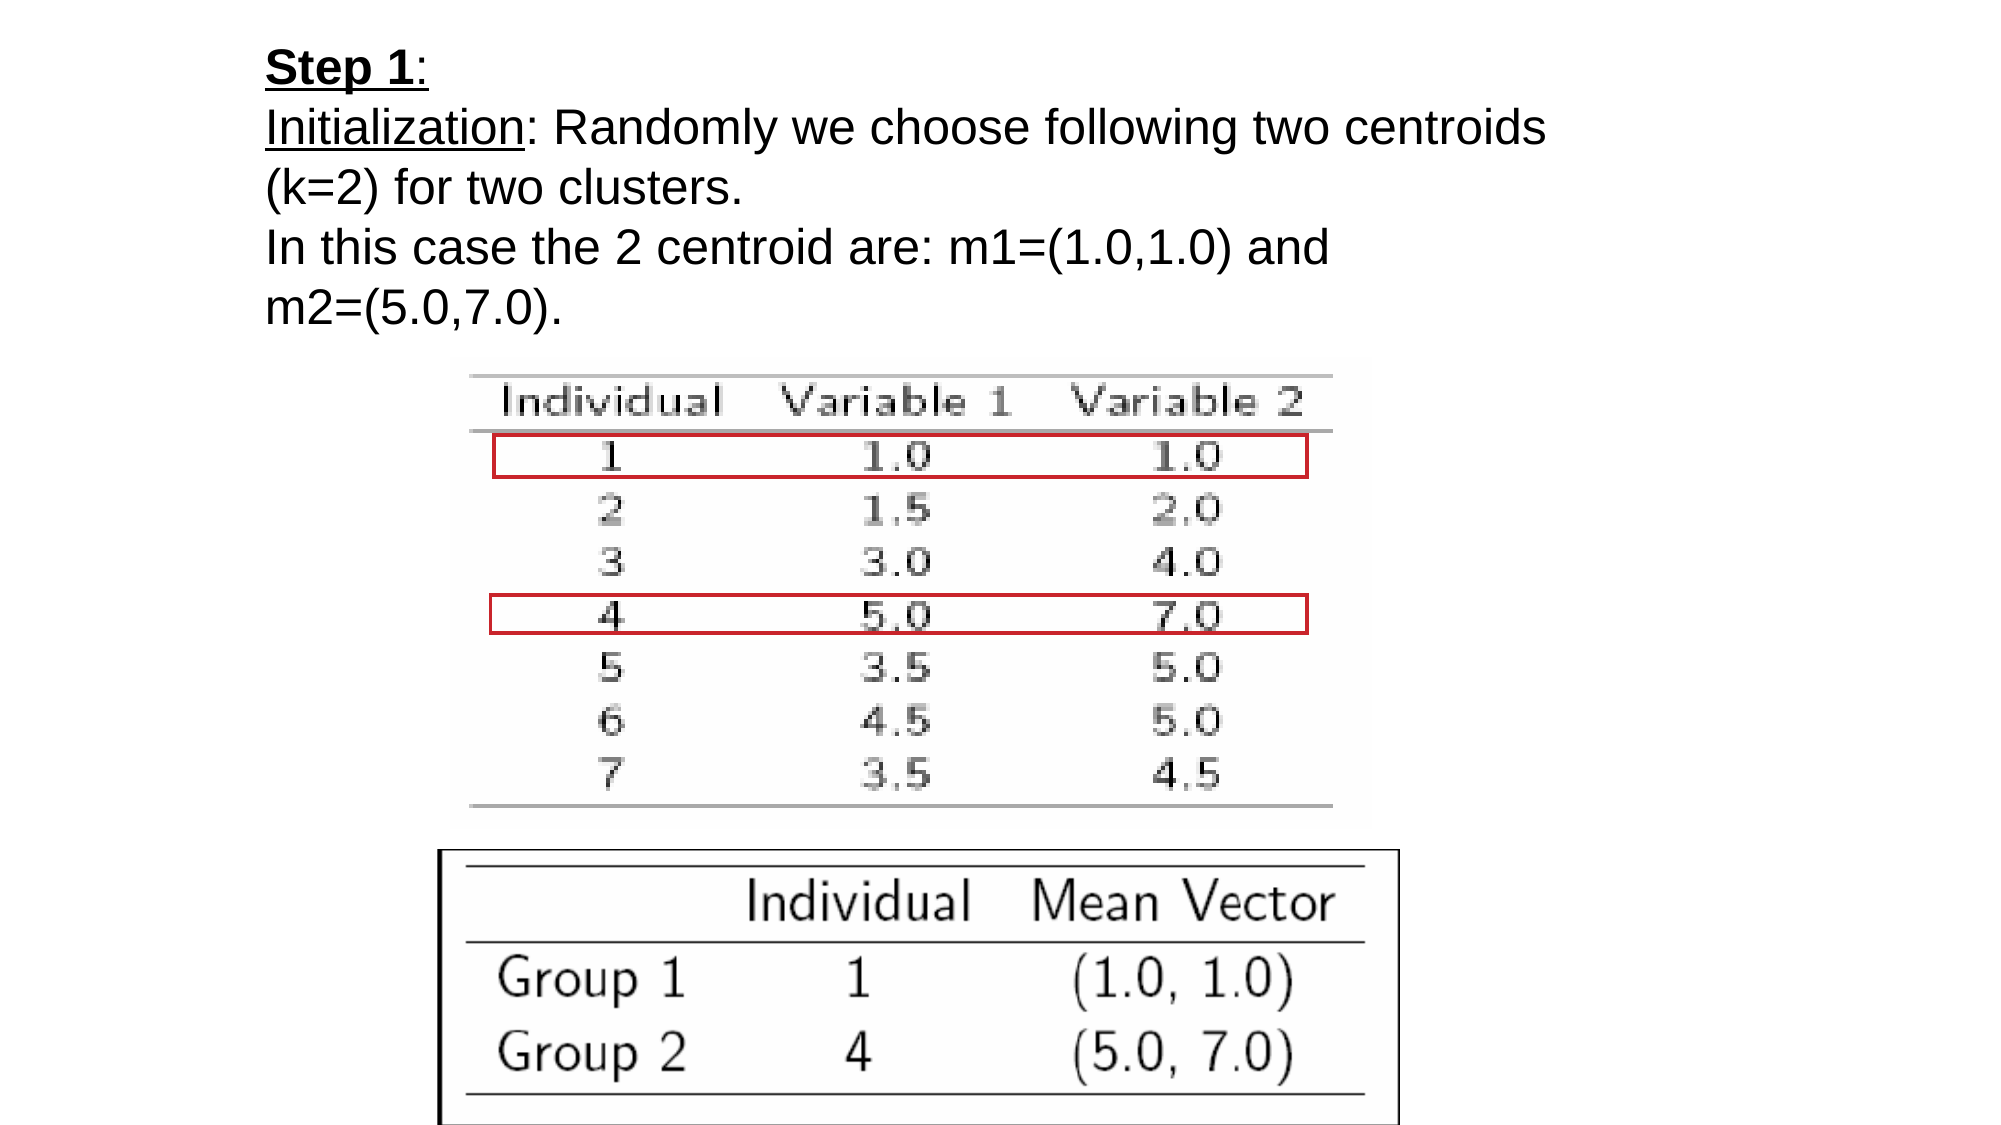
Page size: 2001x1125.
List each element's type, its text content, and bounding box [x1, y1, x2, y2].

text_box Step 1: Initialization: Randomly we choose following two centroids (k=2) for two clusters. In this case the 2 centroid are: m1=(1.0,1.0) and m2=(5.0,7.0). [249, 27, 1575, 343]
picture [437, 849, 1400, 1125]
picture [449, 349, 1388, 838]
